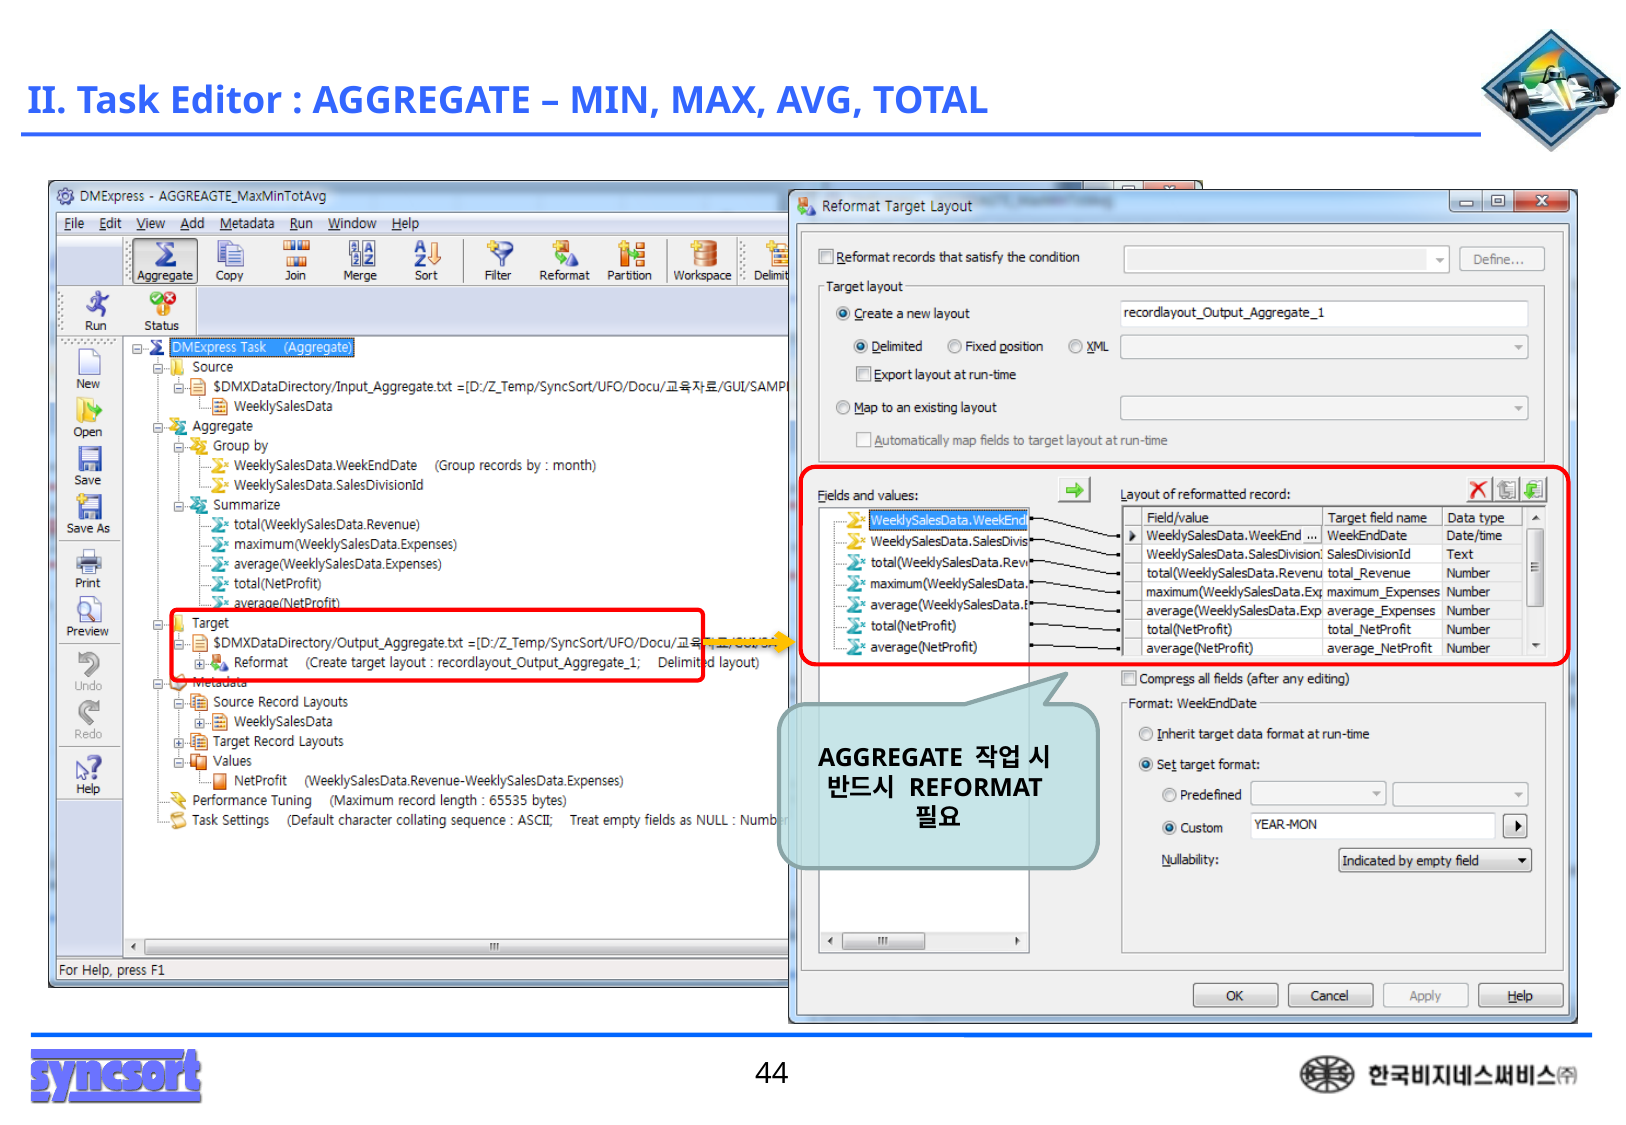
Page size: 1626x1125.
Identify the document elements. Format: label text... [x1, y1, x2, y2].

picture [27, 1046, 205, 1104]
picture [48, 180, 1578, 1024]
picture [1281, 1046, 1593, 1105]
text_box II. Task Editor : AGGREGATE – MIN, MAX, AVG, TOTAL [12, 73, 1394, 124]
picture [1481, 29, 1621, 153]
